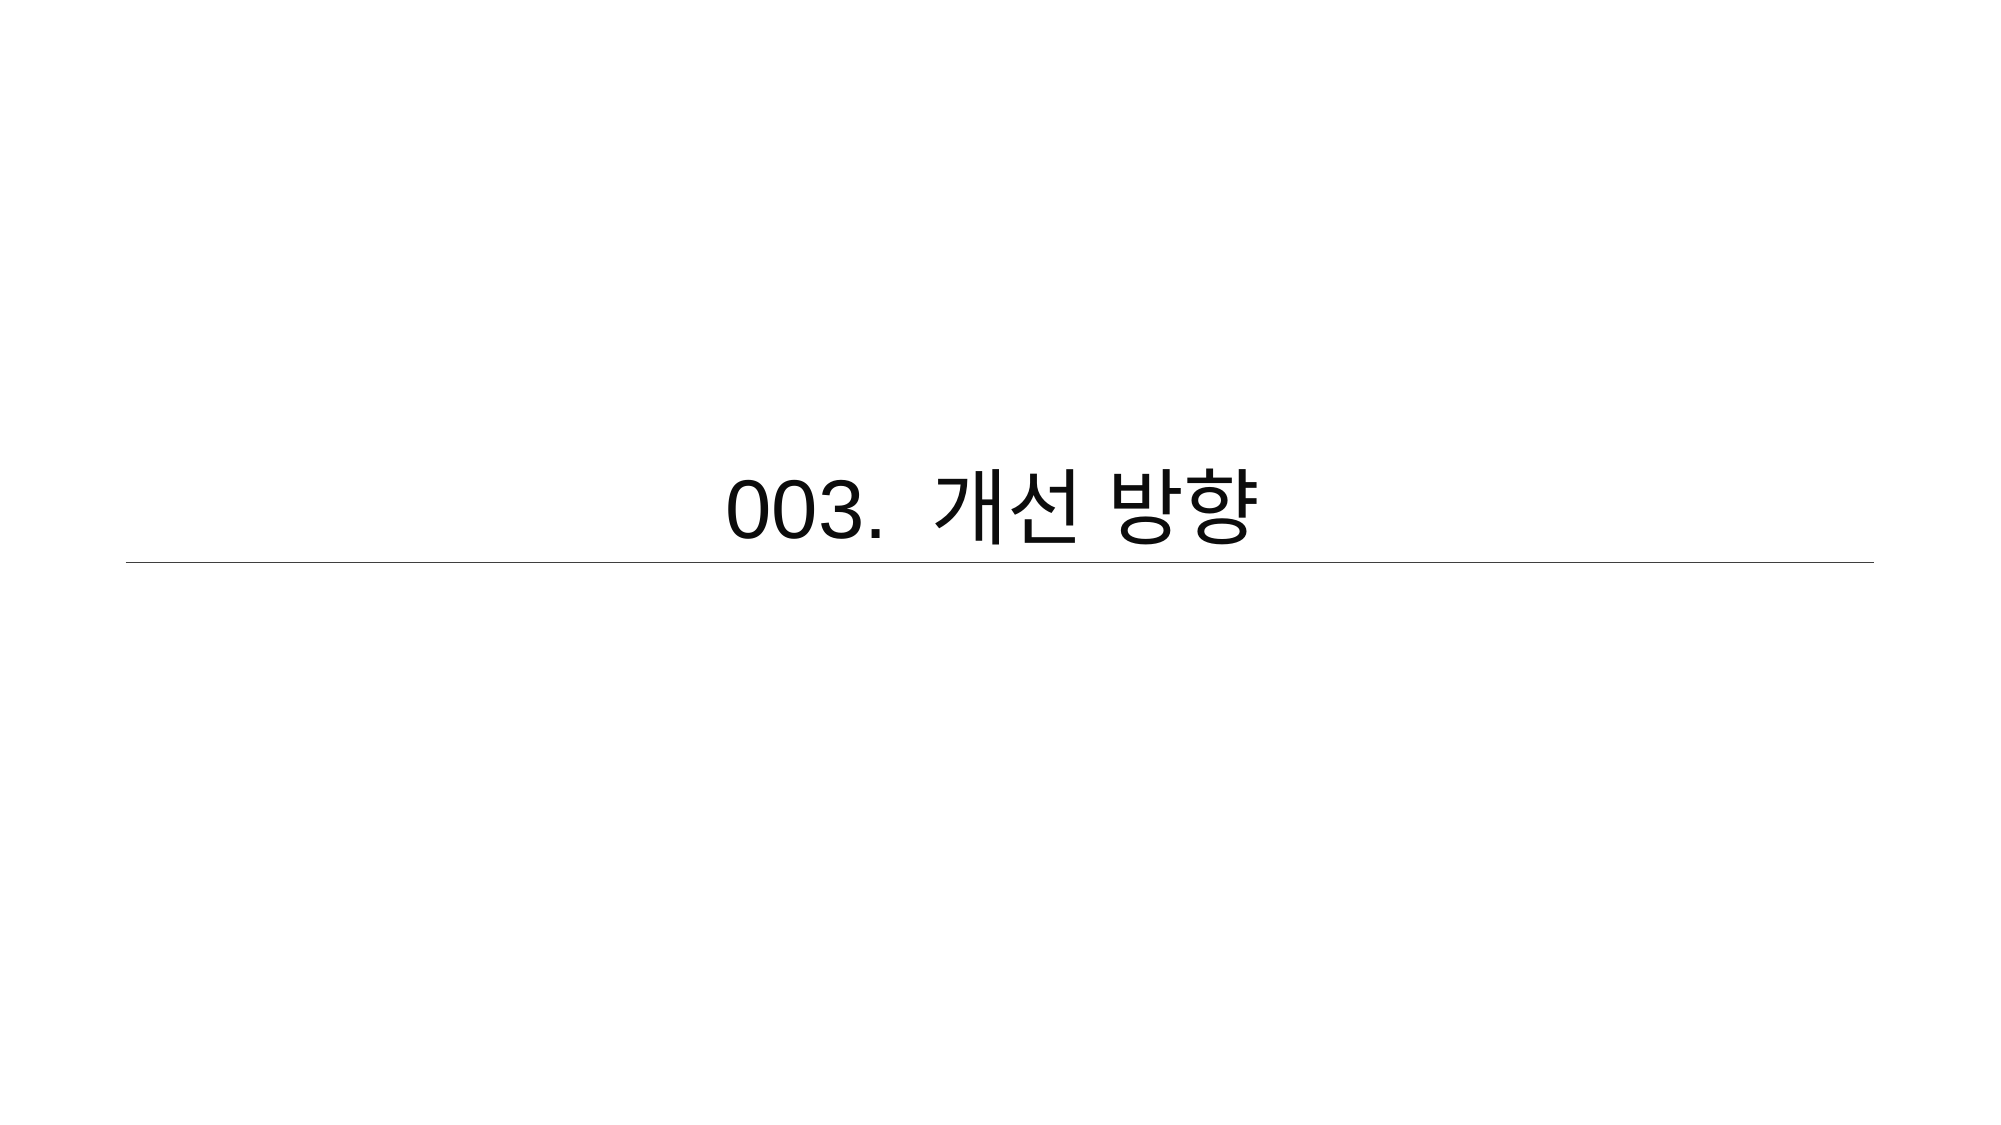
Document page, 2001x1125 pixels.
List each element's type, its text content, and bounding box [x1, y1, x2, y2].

title 003. 개선 방향 [725, 432, 1297, 527]
